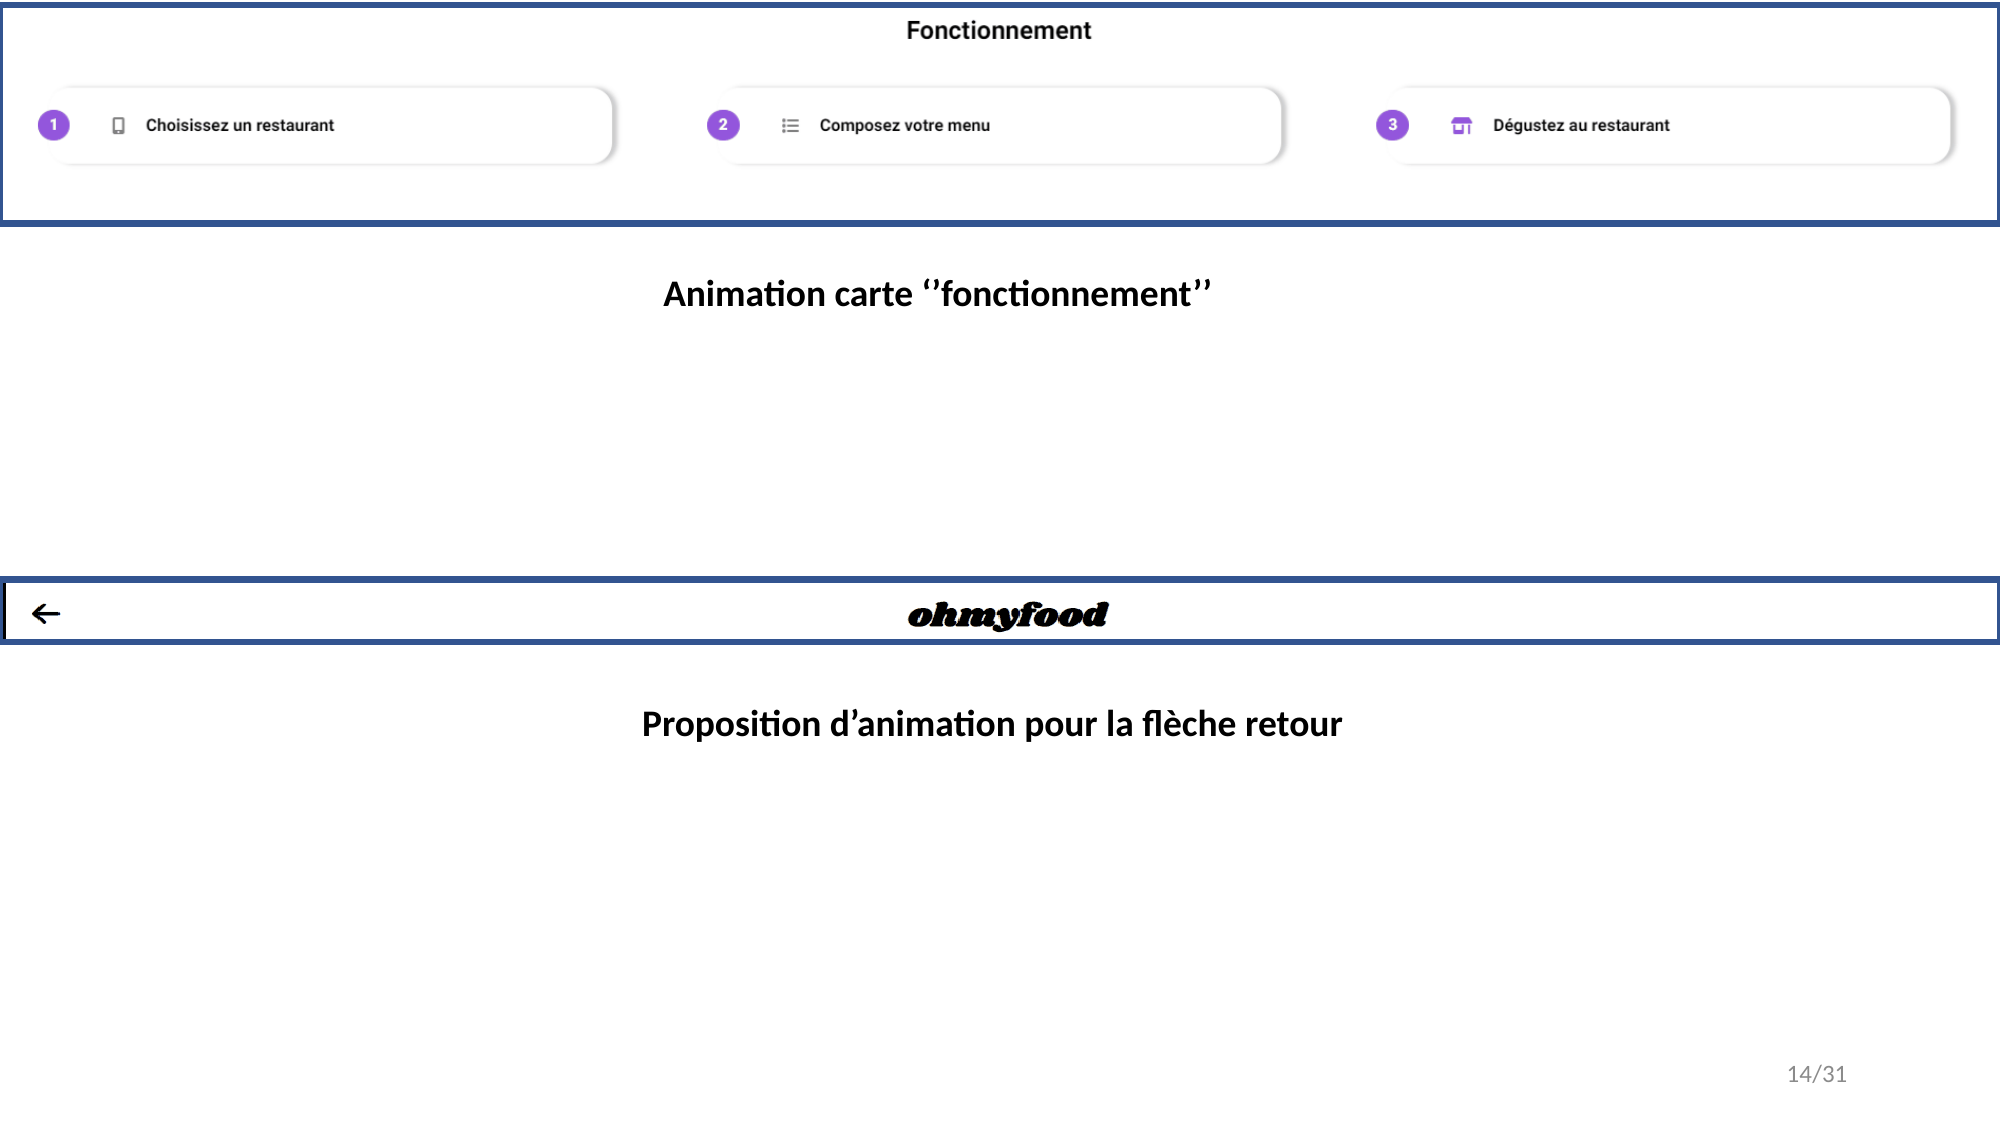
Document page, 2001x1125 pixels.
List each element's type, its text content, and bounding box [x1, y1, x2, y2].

text_box Proposition d’animation pour la flèche retour [627, 691, 1359, 752]
slide_number 14/31 [1412, 1042, 1863, 1103]
picture [0, 3, 2000, 222]
text_box Animation carte ‘’fonctionnement’’ [648, 261, 1228, 321]
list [0, 579, 2000, 643]
